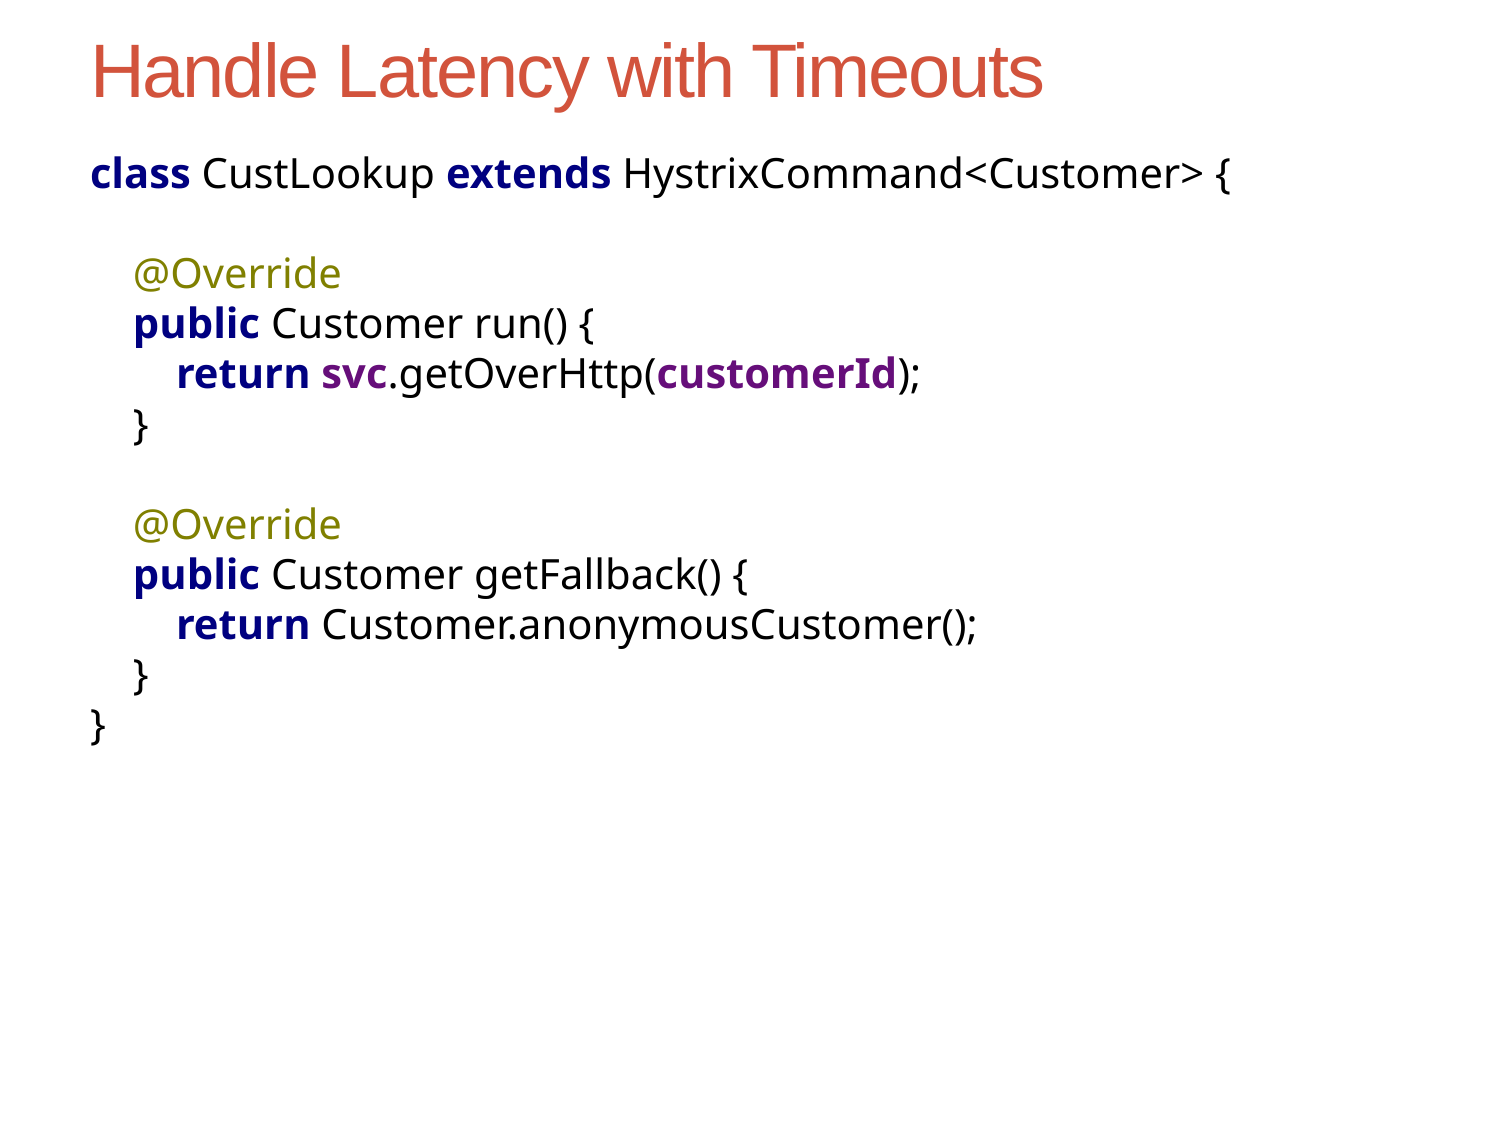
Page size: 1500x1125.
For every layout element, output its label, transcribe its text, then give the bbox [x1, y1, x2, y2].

list class CustLookup extends HystrixCommand<Customer> { @Override public Customer run() { return svc.getOverHttp(customerId); } @Override public Customer getFallback() { return Customer.anonymousCustomer(); } } [75, 139, 1425, 1063]
title Handle Latency with Timeouts [75, 14, 1425, 121]
